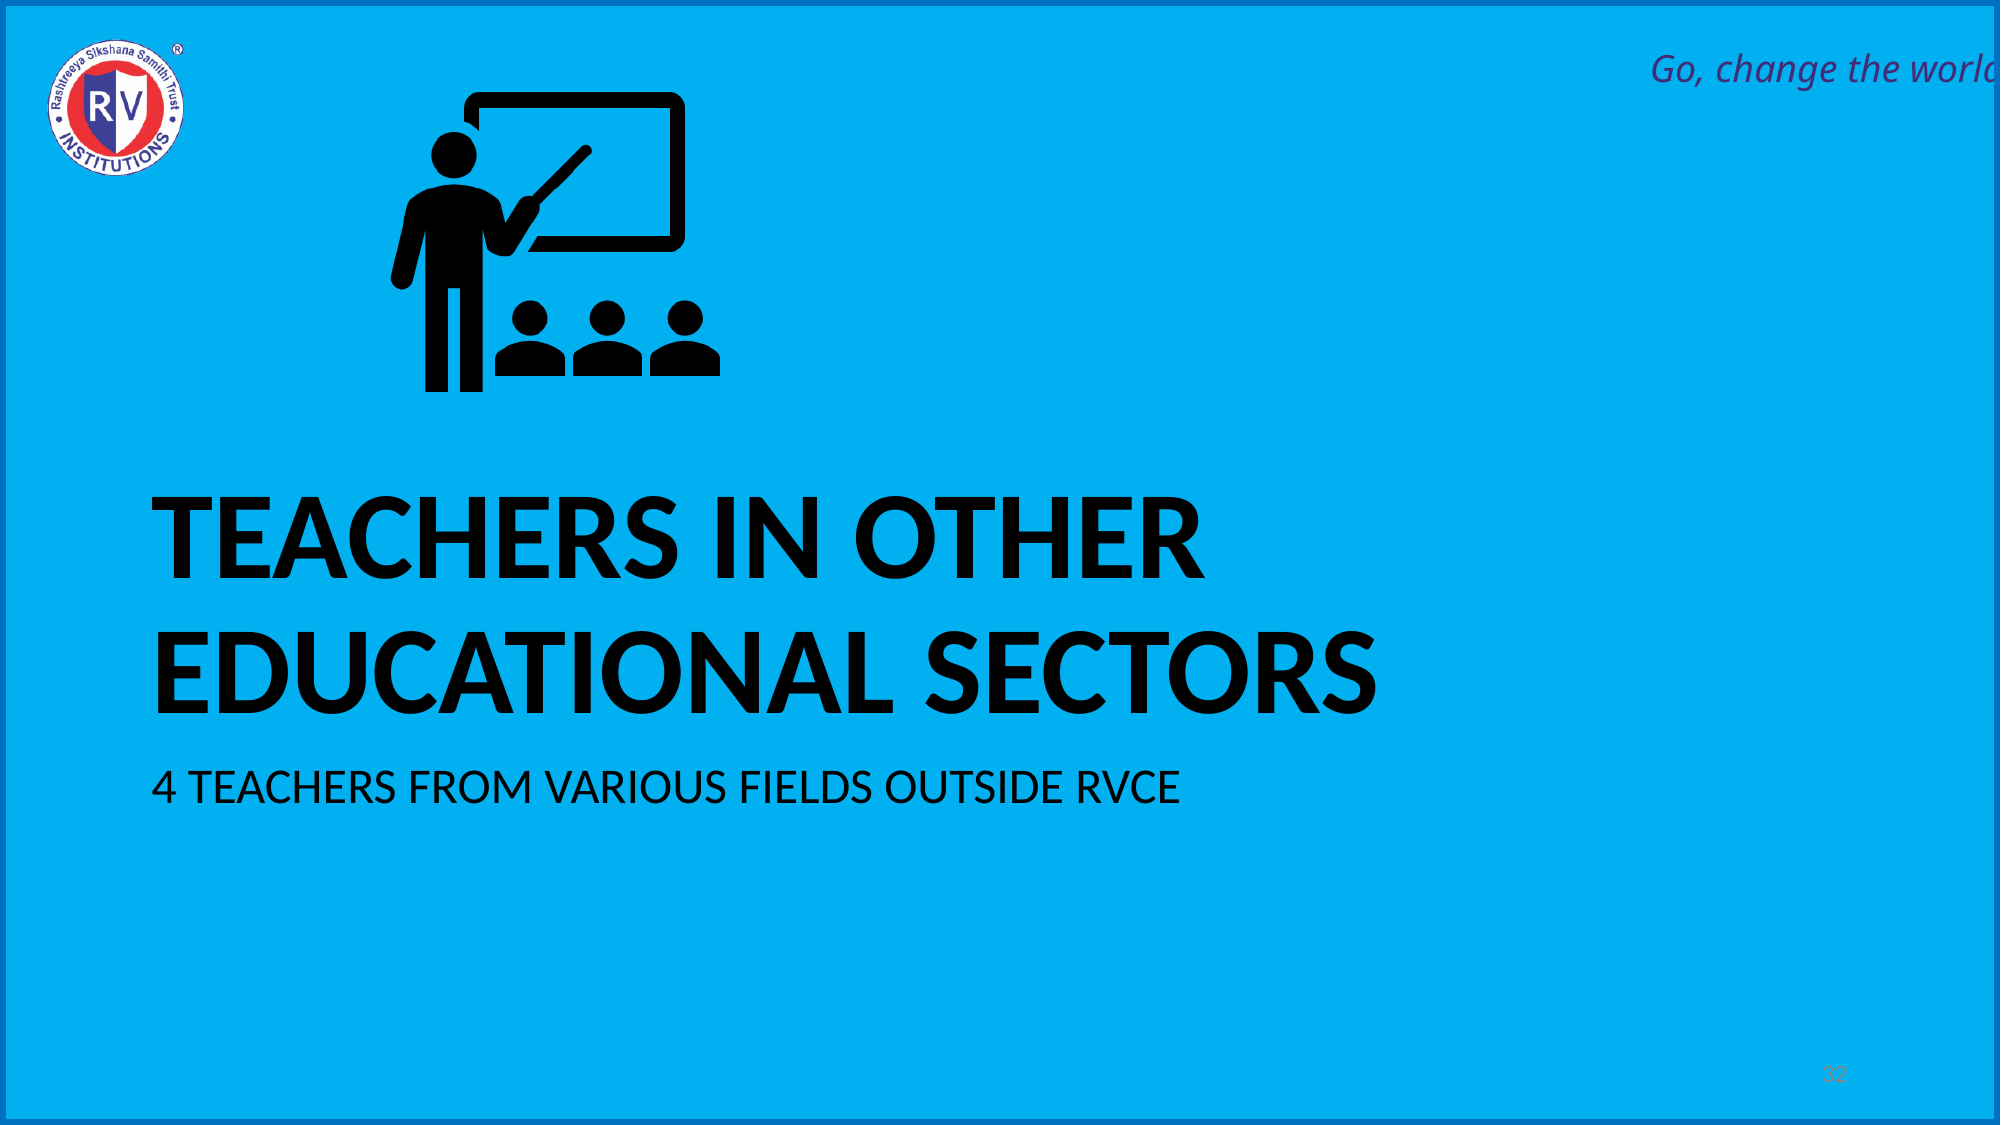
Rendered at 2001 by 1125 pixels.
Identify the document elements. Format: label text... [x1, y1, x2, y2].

picture [172, 44, 183, 55]
picture [433, 133, 475, 177]
text_box [0, 0, 2000, 1125]
picture [591, 302, 624, 334]
picture [496, 342, 564, 375]
picture [465, 93, 684, 251]
picture [48, 40, 183, 175]
picture [651, 342, 719, 375]
picture [392, 146, 590, 391]
picture [669, 302, 702, 334]
picture [574, 342, 641, 375]
picture [514, 302, 546, 334]
slide_number 32 [1412, 1042, 1863, 1103]
